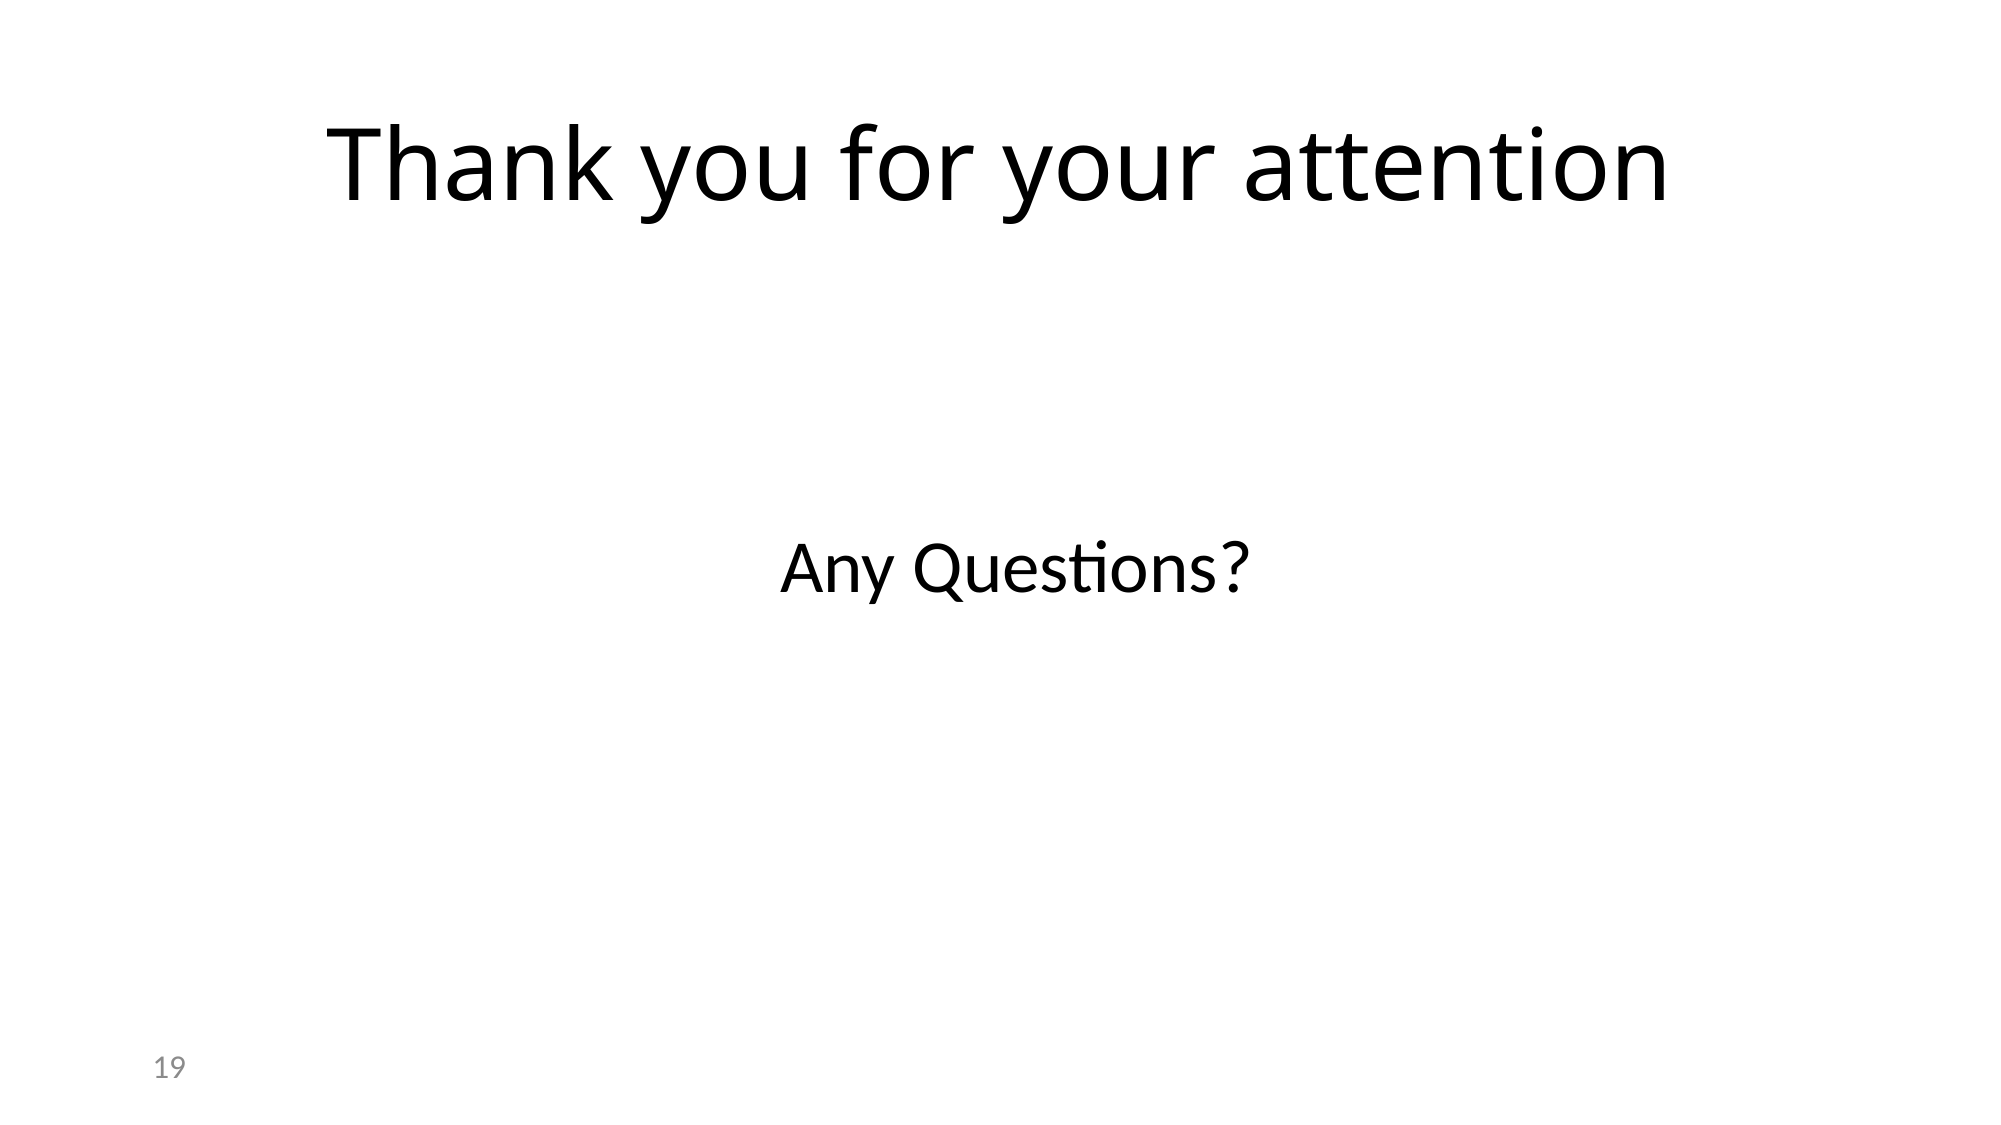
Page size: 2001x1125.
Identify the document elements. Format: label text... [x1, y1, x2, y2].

slide_number 18 [137, 1035, 588, 1096]
title Thank you for your attention [137, 59, 1863, 278]
list Any Questions? [762, 519, 1271, 646]
